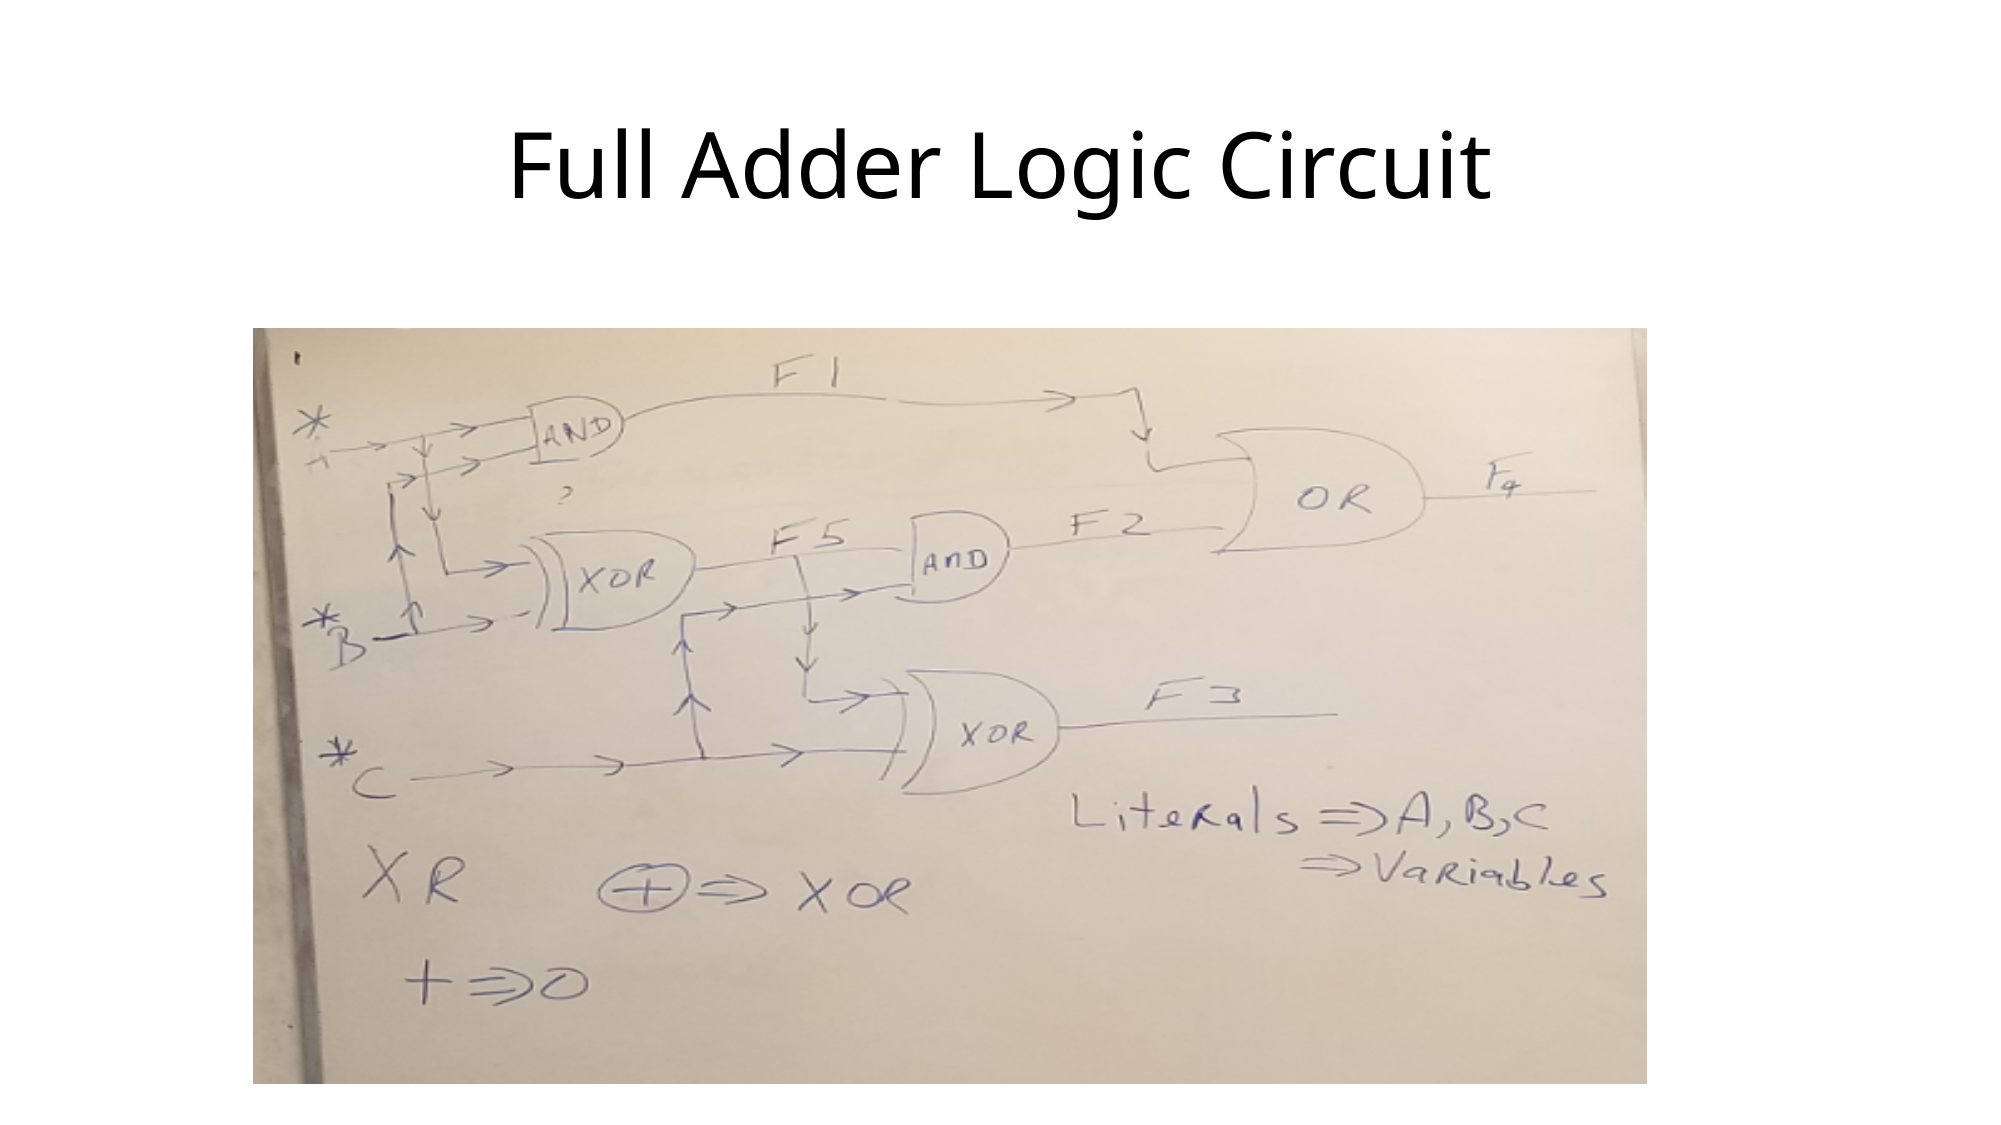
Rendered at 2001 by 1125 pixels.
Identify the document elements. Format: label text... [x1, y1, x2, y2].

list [253, 328, 1647, 1084]
title Full Adder Logic Circuit [137, 59, 1863, 278]
